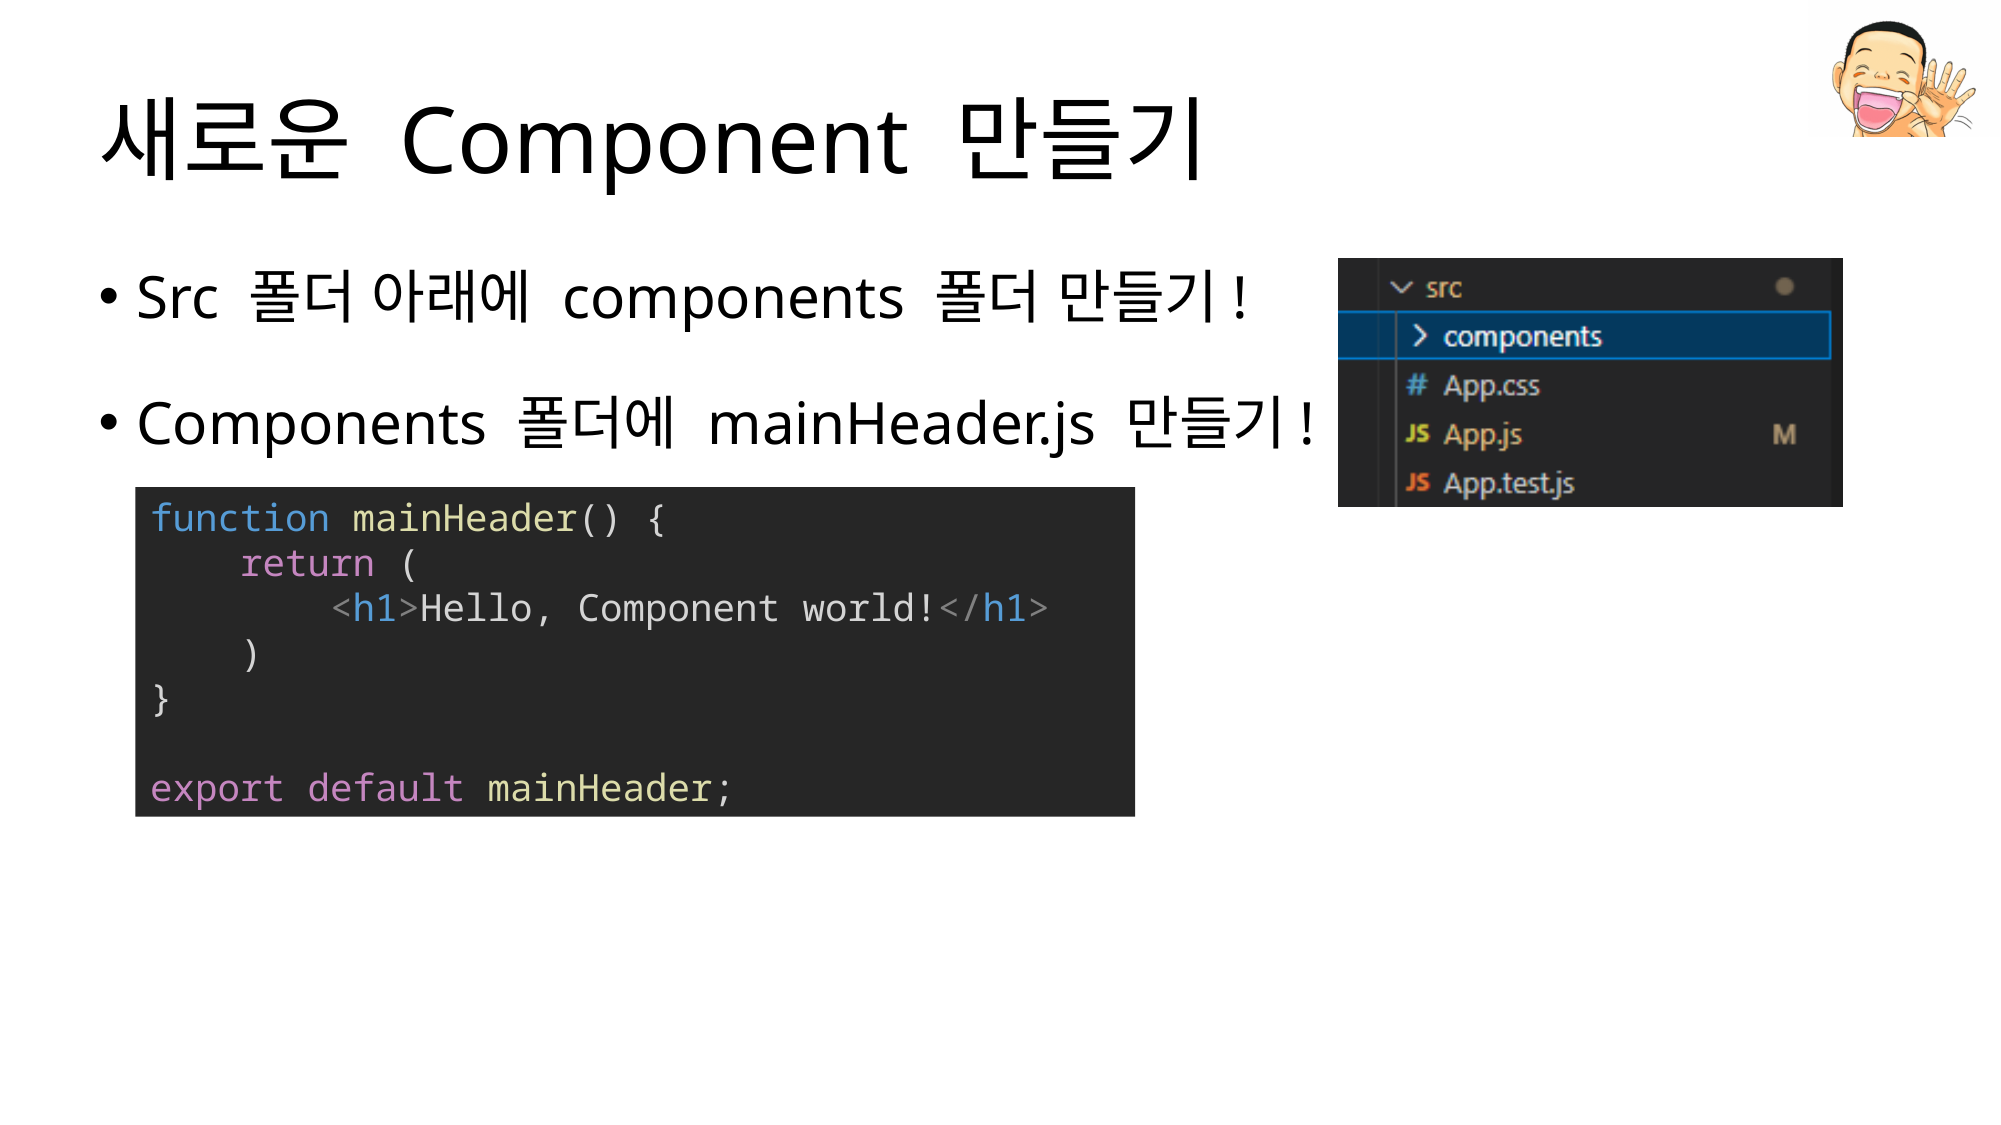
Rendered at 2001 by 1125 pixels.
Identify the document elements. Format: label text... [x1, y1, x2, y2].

picture [1338, 258, 1843, 507]
title 새로운 Component 만들기 [83, 0, 1931, 217]
picture [1931, 0, 2000, 137]
text_box function mainHeader() { return ( <h1>Hello, Component world!</h1> ) } export default mainHeader; [135, 487, 1136, 817]
list Src 폴더 아래에 components 폴더 만들기! Components 폴더에 mainHeader.js 만들기! [83, 217, 1931, 1125]
